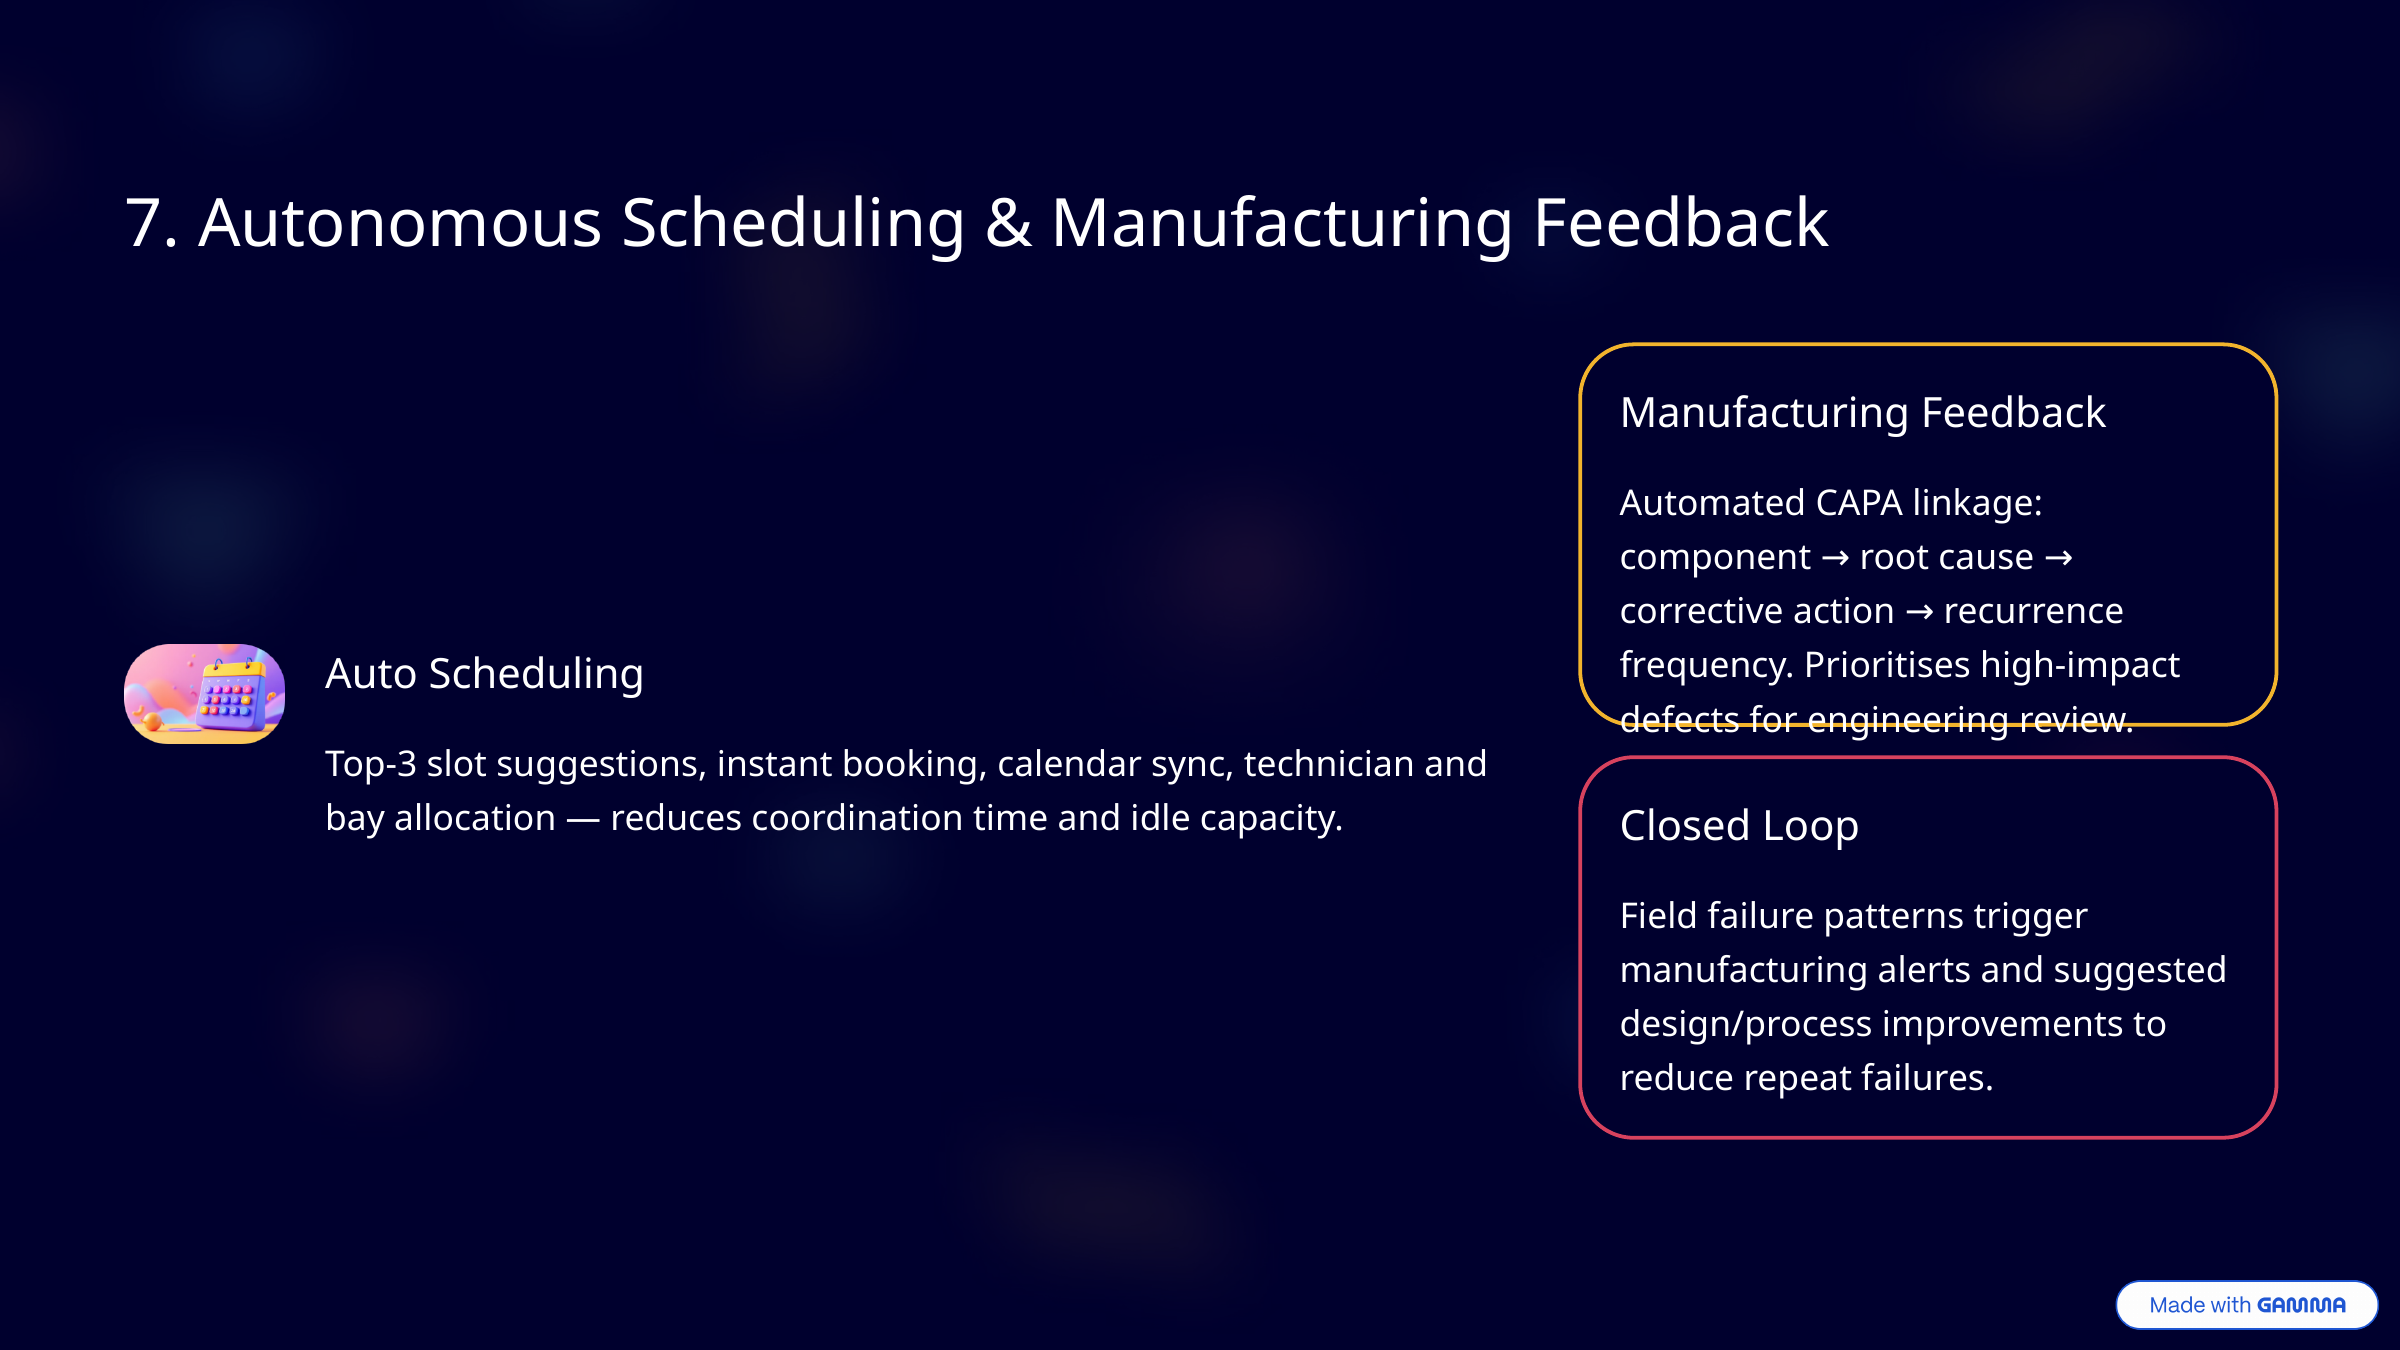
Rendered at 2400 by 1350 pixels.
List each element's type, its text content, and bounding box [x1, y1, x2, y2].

text_box Top-3 slot suggestions, instant booking, calendar sync, technician and bay allocation — reduces coordination time and idle capacity. [325, 729, 1493, 838]
text_box [1580, 344, 2277, 725]
picture [2106, 1271, 2389, 1339]
picture [124, 644, 285, 744]
text_box Closed Loop [1619, 796, 2039, 849]
text_box Auto Scheduling [325, 644, 745, 697]
text_box [1580, 757, 2277, 1138]
text_box 7. Autonomous Scheduling & Manufacturing Feedback [124, 175, 1782, 260]
text_box Manufacturing Feedback [1619, 383, 2088, 437]
text_box Field failure patterns trigger manufacturing alerts and suggested design/process improvements to reduce repeat failures. [1619, 881, 2238, 1099]
text_box Automated CAPA linkage: component → root cause → corrective action → recurrence frequency. Prioritises high-impact defects for engineering review. [1619, 468, 2238, 686]
